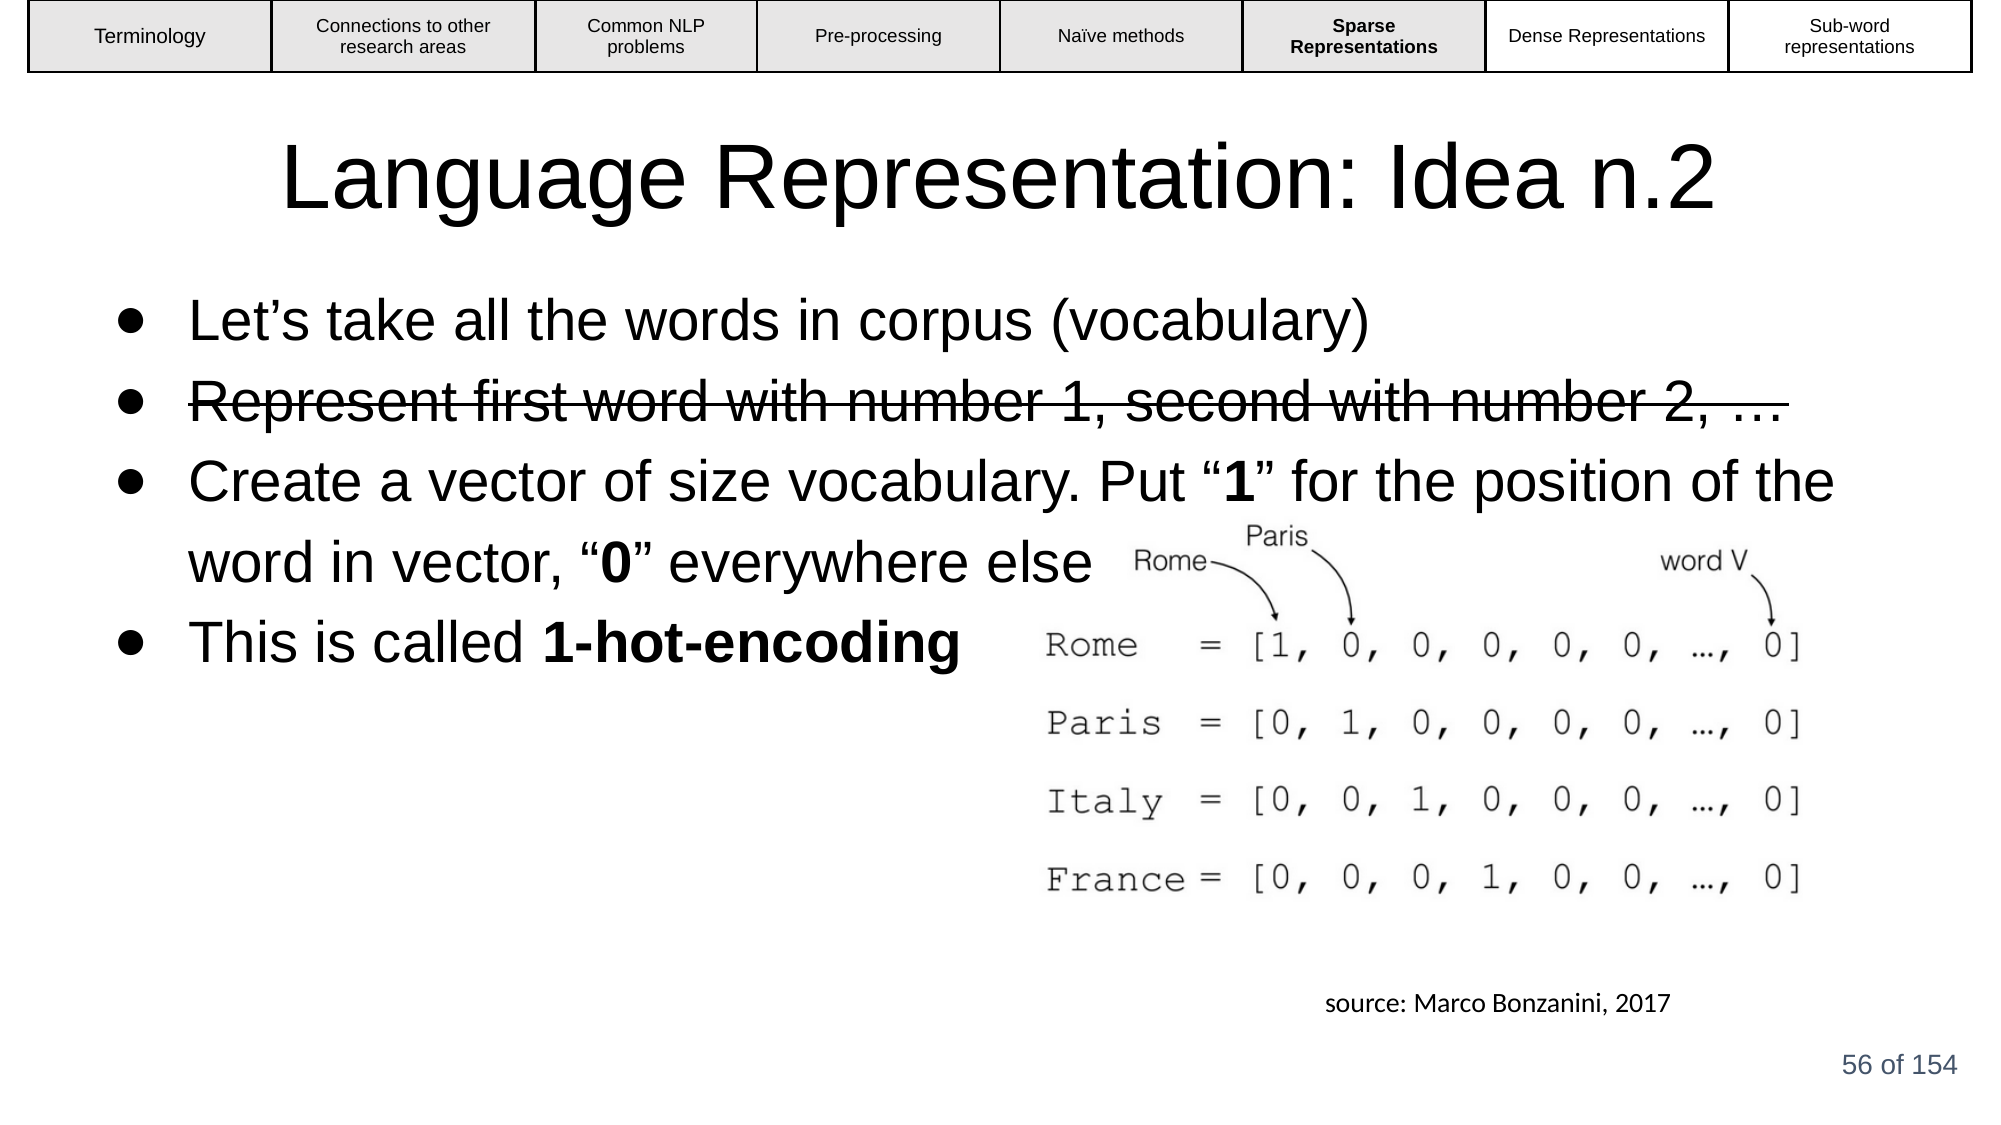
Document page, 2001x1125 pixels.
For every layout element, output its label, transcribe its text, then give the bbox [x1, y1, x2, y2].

table_header Dense Representations [1487, 1, 1727, 71]
table_header Terminology [30, 1, 270, 71]
title Language Representation: Idea n.2 [68, 97, 1932, 223]
table_header Connections to other research areas [273, 1, 534, 71]
list Let’s take all the words in corpus (vocabulary) Represent first word with number 1, second with number 2, … Create a vector of size vocabulary. Put “1” for the position of the word in vector, “0” everywhere else This is called 1-hot-encoding [68, 252, 1932, 1000]
table_header Naïve methods [1001, 1, 1241, 71]
table_header Sparse Representations [1244, 1, 1484, 71]
picture [1036, 512, 1806, 943]
slide_number ‹#› of 154 [1708, 1019, 1974, 1106]
table_header Sub-word representations [1730, 1, 1970, 71]
table_header Pre-processing [758, 1, 999, 71]
table_header Common NLP problems [537, 1, 756, 71]
text_box source: Marco Bonzanini, 2017 [1305, 964, 2000, 1020]
